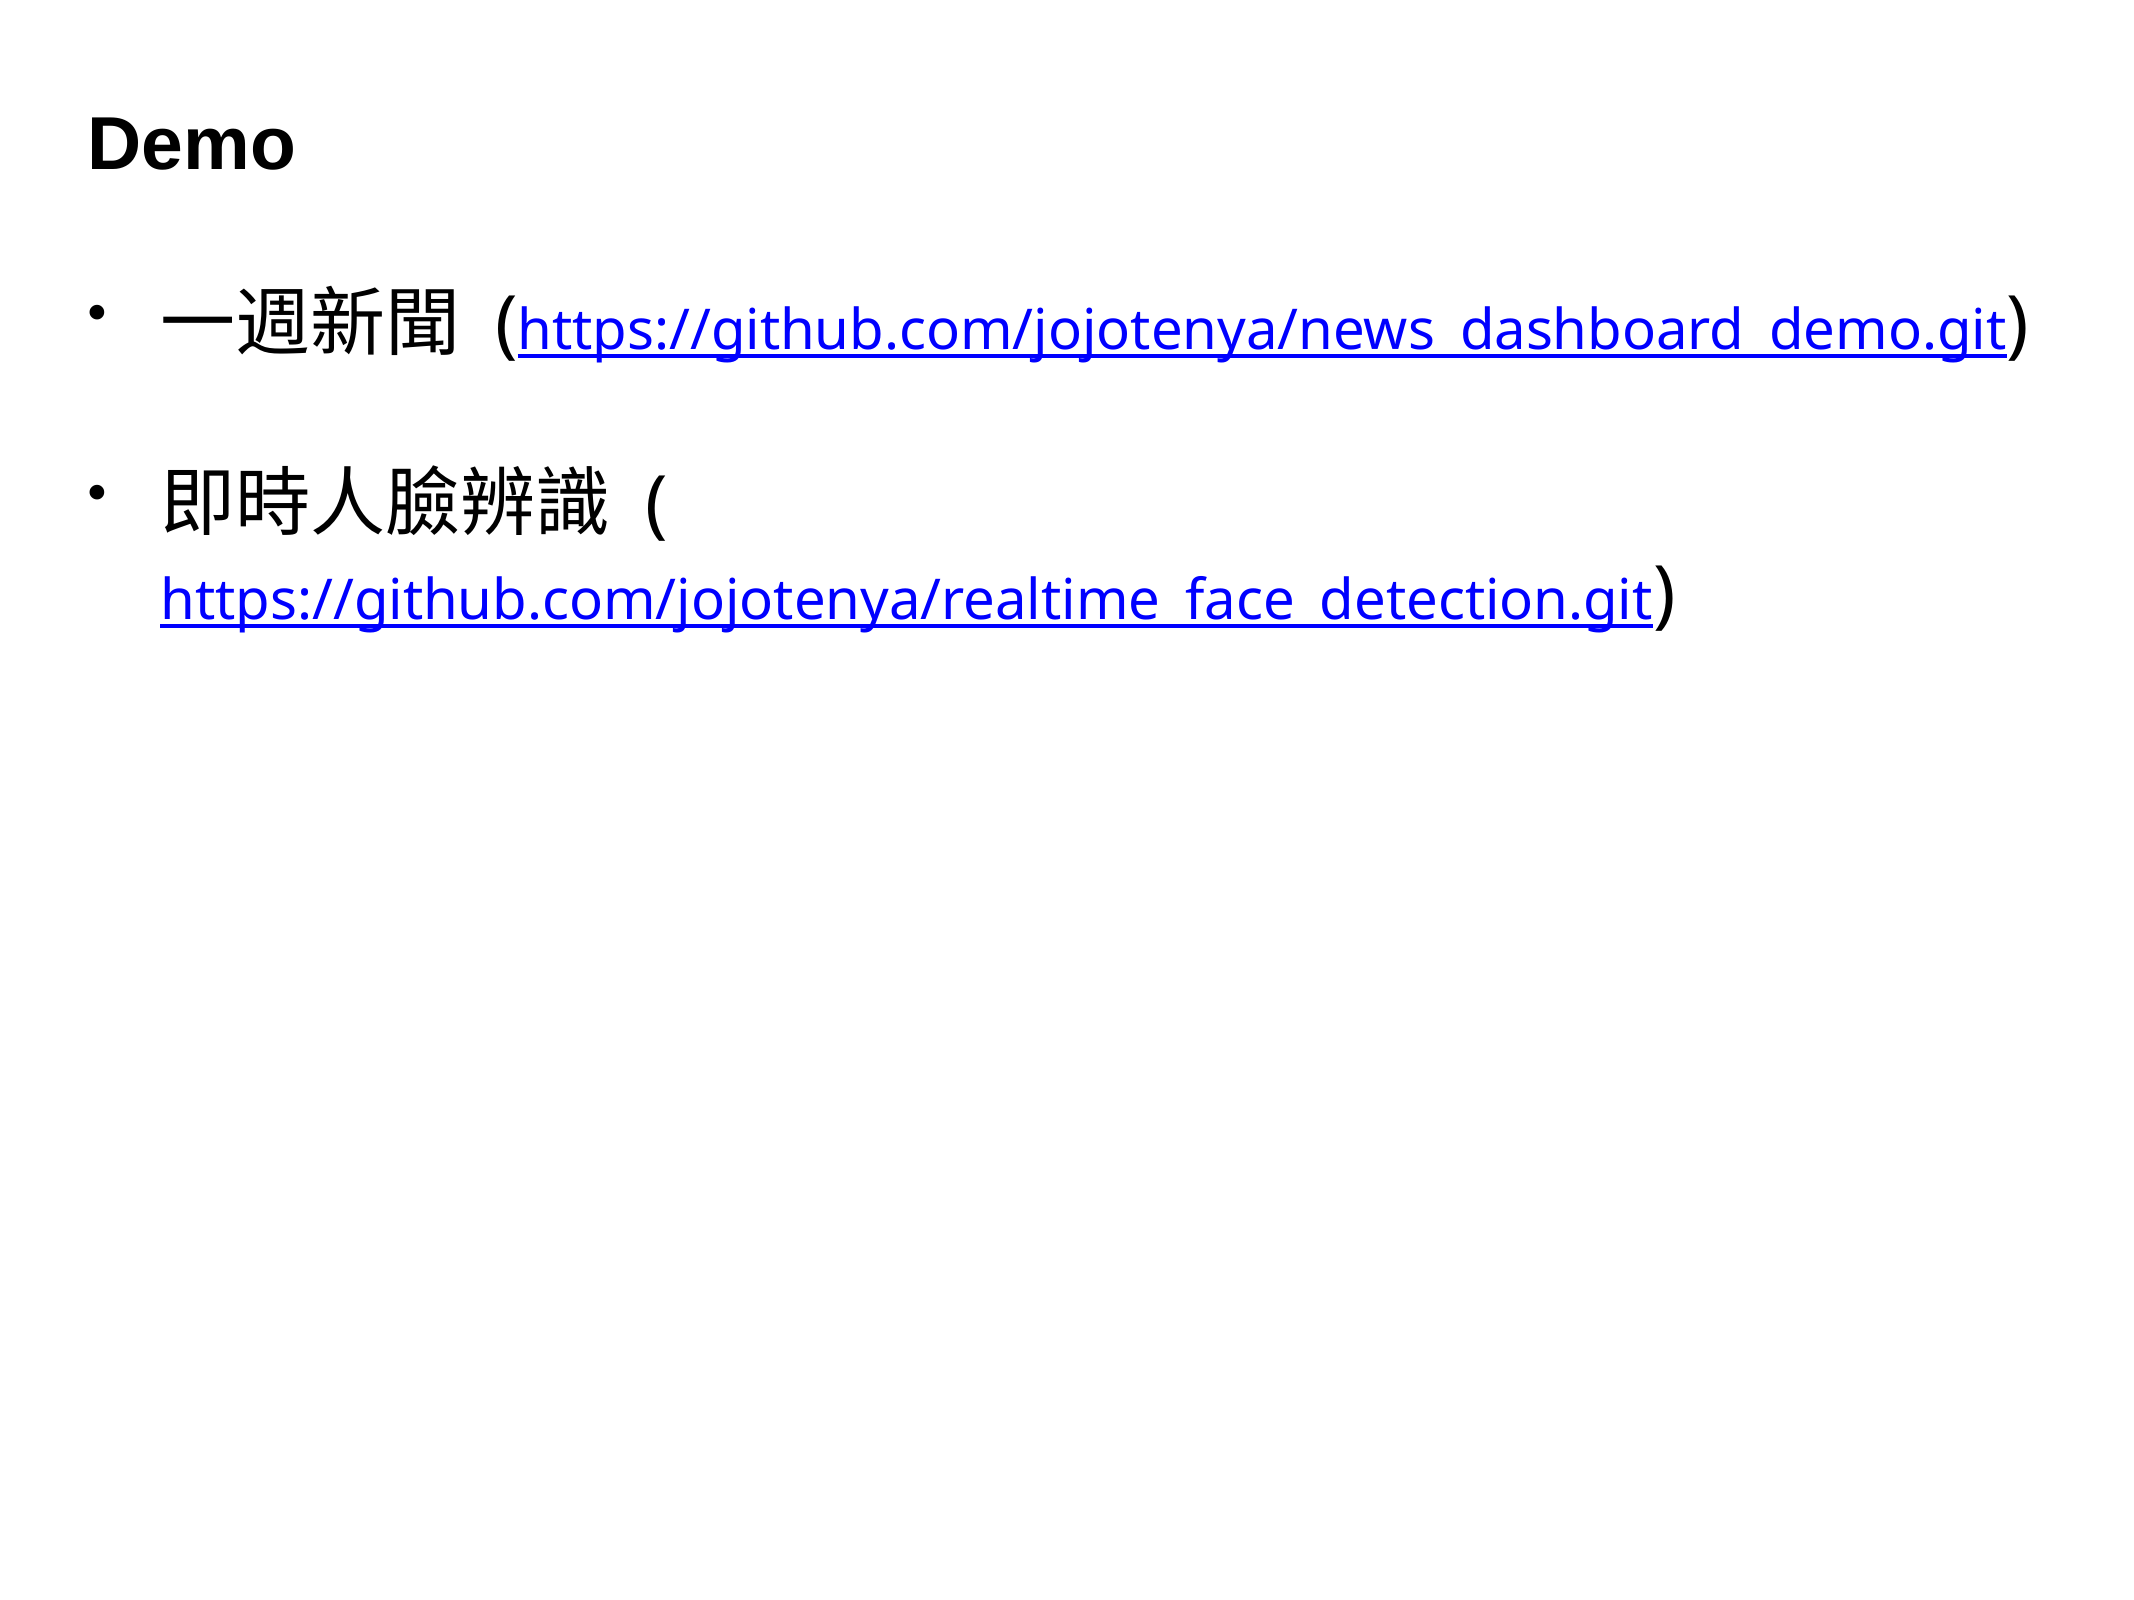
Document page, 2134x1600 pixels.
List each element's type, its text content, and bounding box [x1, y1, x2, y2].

text_box Demo 一週新聞 (https://github.com/jojotenya/news_dashboard_demo.git) 即時人臉辨識 (https://github.com/jojotenya/realtime_face_detection.git) [79, 86, 2119, 643]
